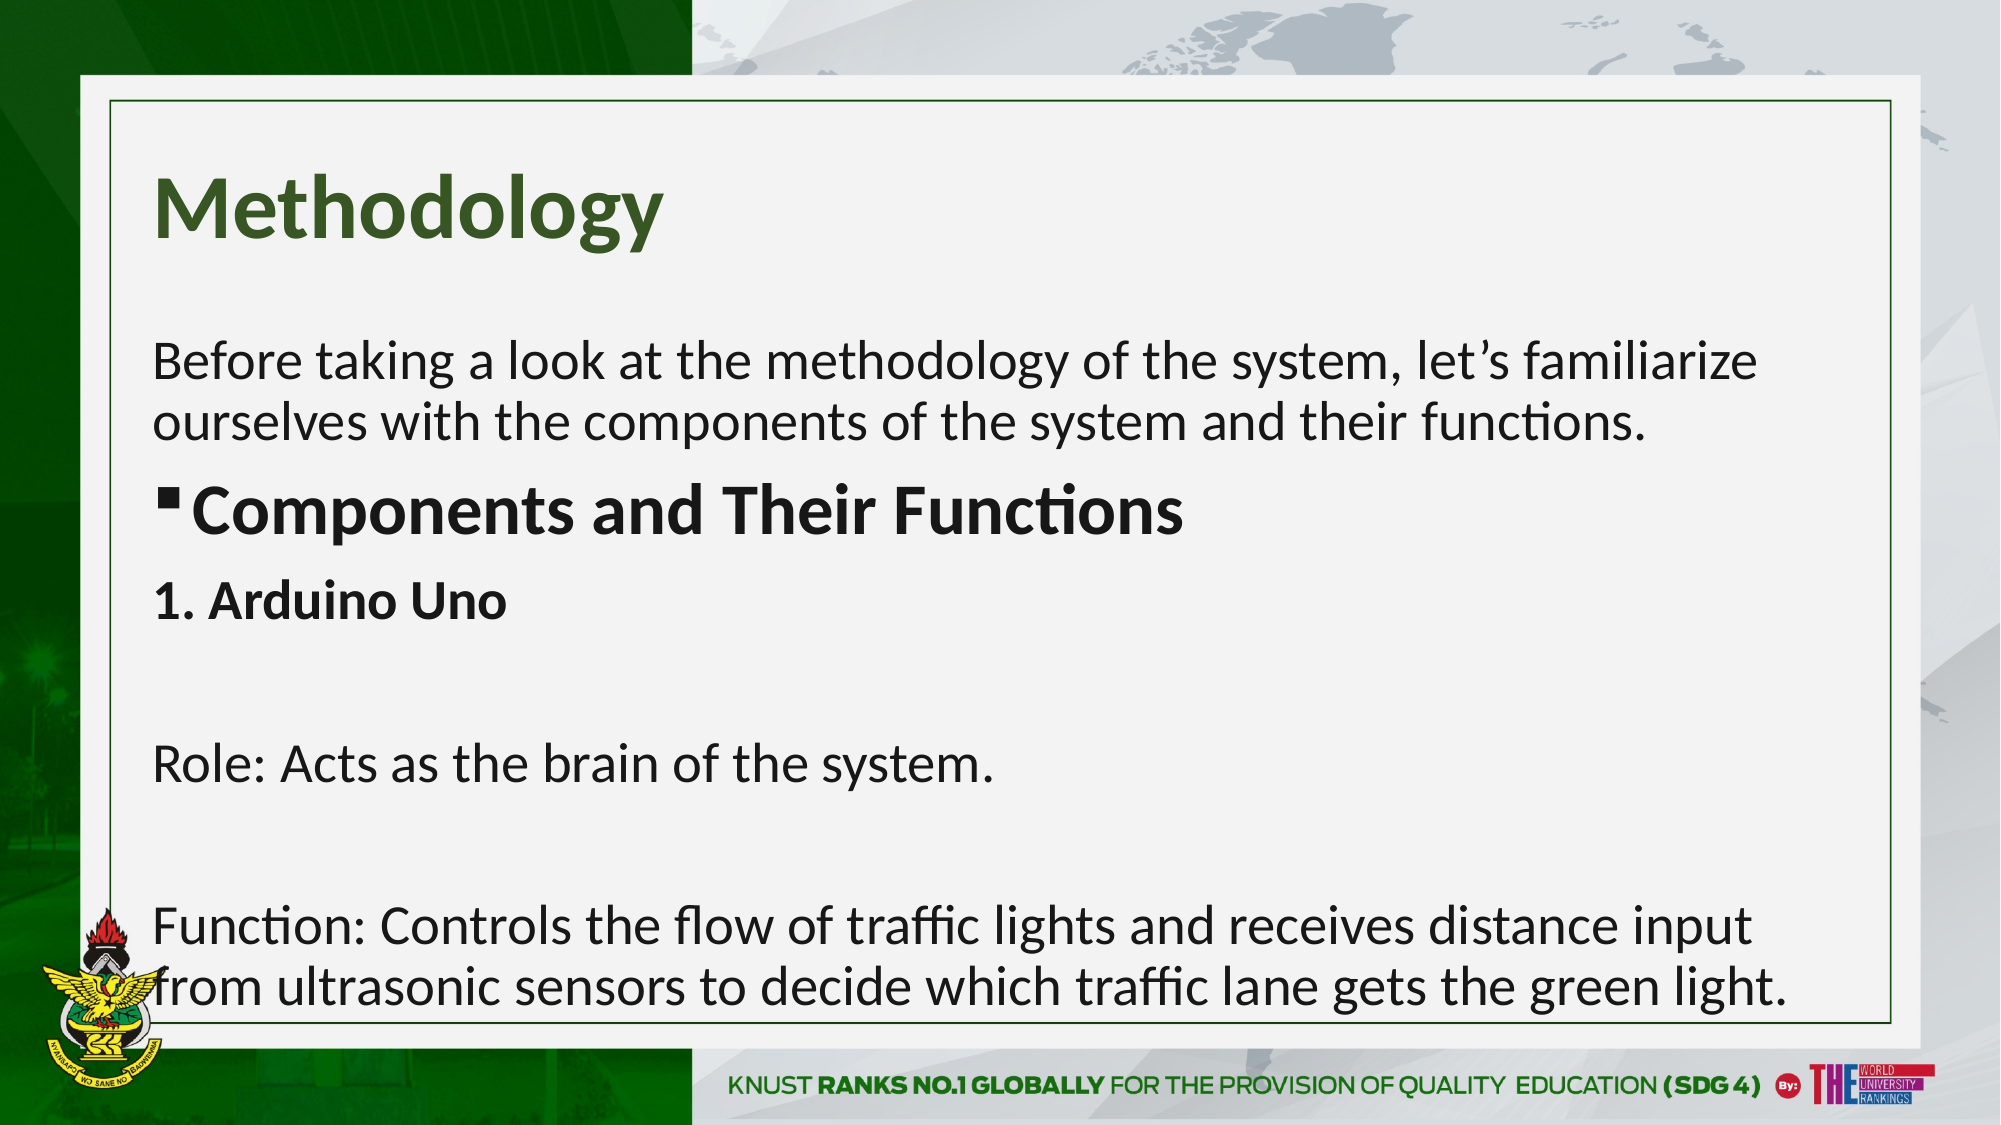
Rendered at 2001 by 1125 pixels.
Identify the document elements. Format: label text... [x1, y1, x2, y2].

title Methodology [137, 99, 1863, 318]
list Before taking a look at the methodology of the system, let’s familiarize ourselves with the components of the system and their functions. Components and Their Functions 1. Arduino Uno Role: Acts as the brain of the system. Function: Controls the flow of traffic lights and receives distance input from ultrasonic sensors to decide which traffic lane gets the green light. [137, 323, 1863, 1026]
picture [0, 0, 2001, 1125]
